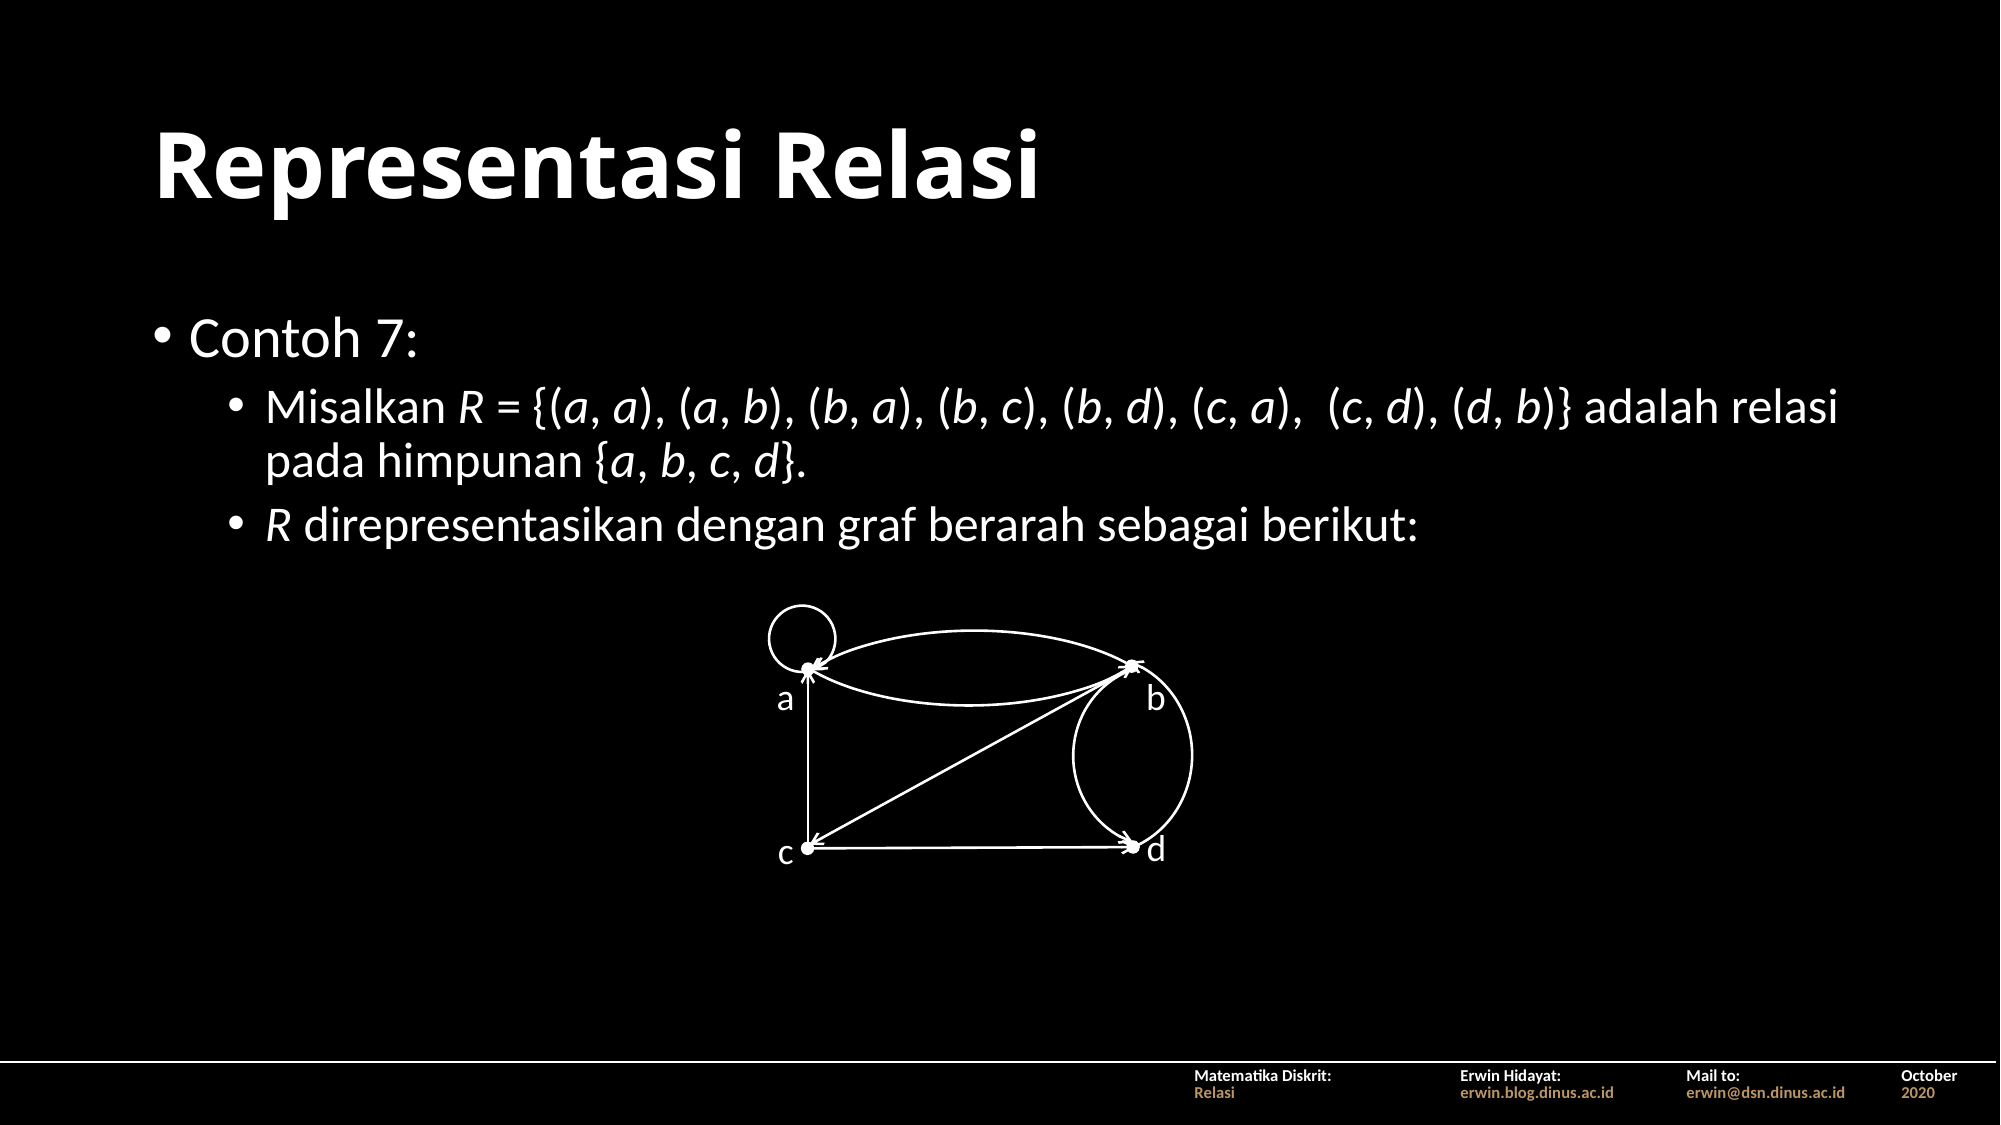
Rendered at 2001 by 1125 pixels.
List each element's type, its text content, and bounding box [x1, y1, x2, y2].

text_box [751, 519, 1249, 881]
list Contoh 7: Misalkan R = {(a, a), (a, b), (b, a), (b, c), (b, d), (c, a), (c, d), (d, b)} adalah relasi pada himpunan {a, b, c, d}. R direpresentasikan dengan graf berarah sebagai berikut: [137, 299, 1863, 1014]
title Representasi Relasi [137, 59, 1863, 278]
